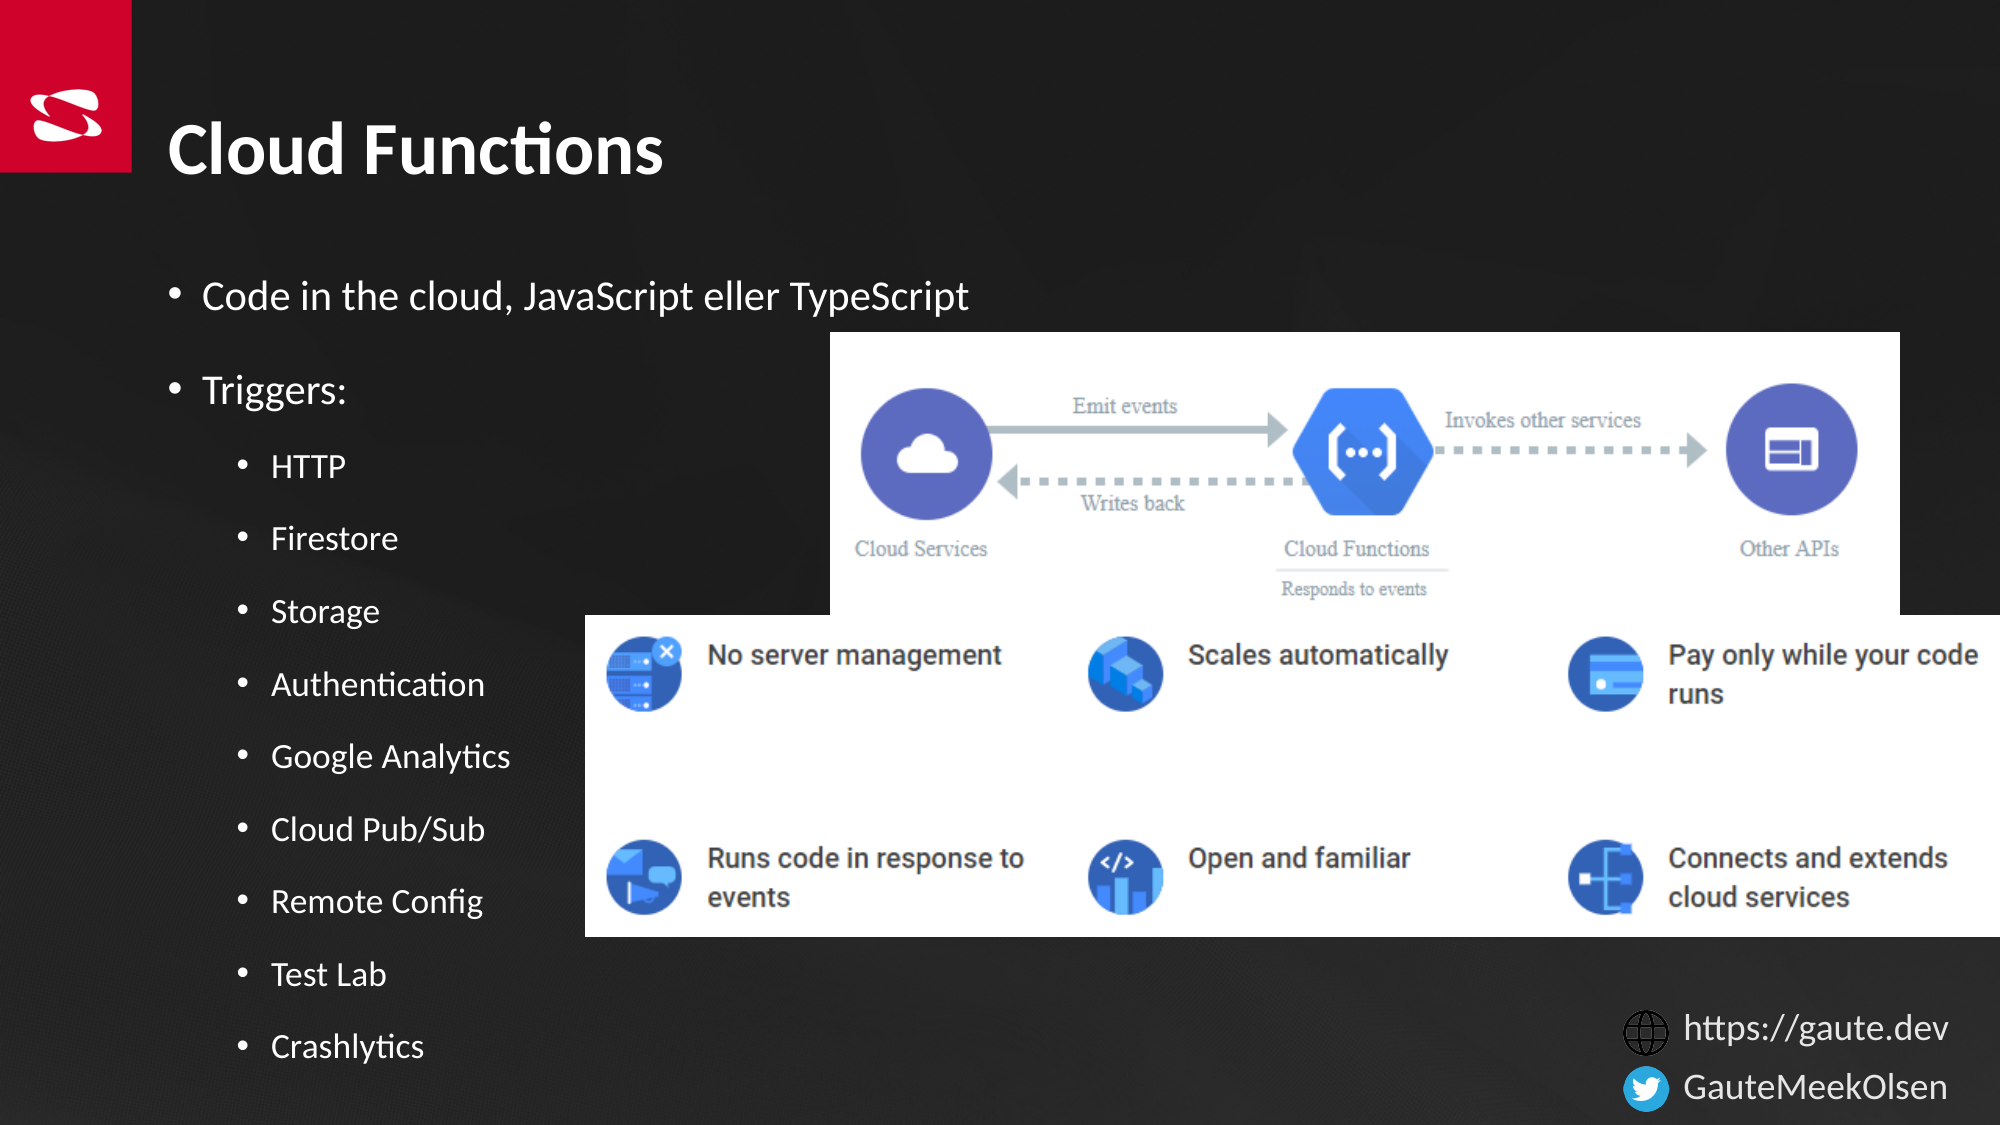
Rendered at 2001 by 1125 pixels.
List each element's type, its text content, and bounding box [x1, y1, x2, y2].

text_box https://gaute.dev [1668, 995, 1986, 1054]
title Cloud Functions [153, 0, 1331, 199]
text_box GauteMeekOlsen [1720, 1054, 1986, 1115]
list Code in the cloud, JavaScript eller TypeScript Triggers: HTTP Firestore Storage Authentication Google Analytics Cloud Pub/Sub Remote Config Test Lab Crashlytics [152, 234, 1831, 1082]
picture [0, 0, 2000, 1125]
picture [30, 89, 102, 142]
